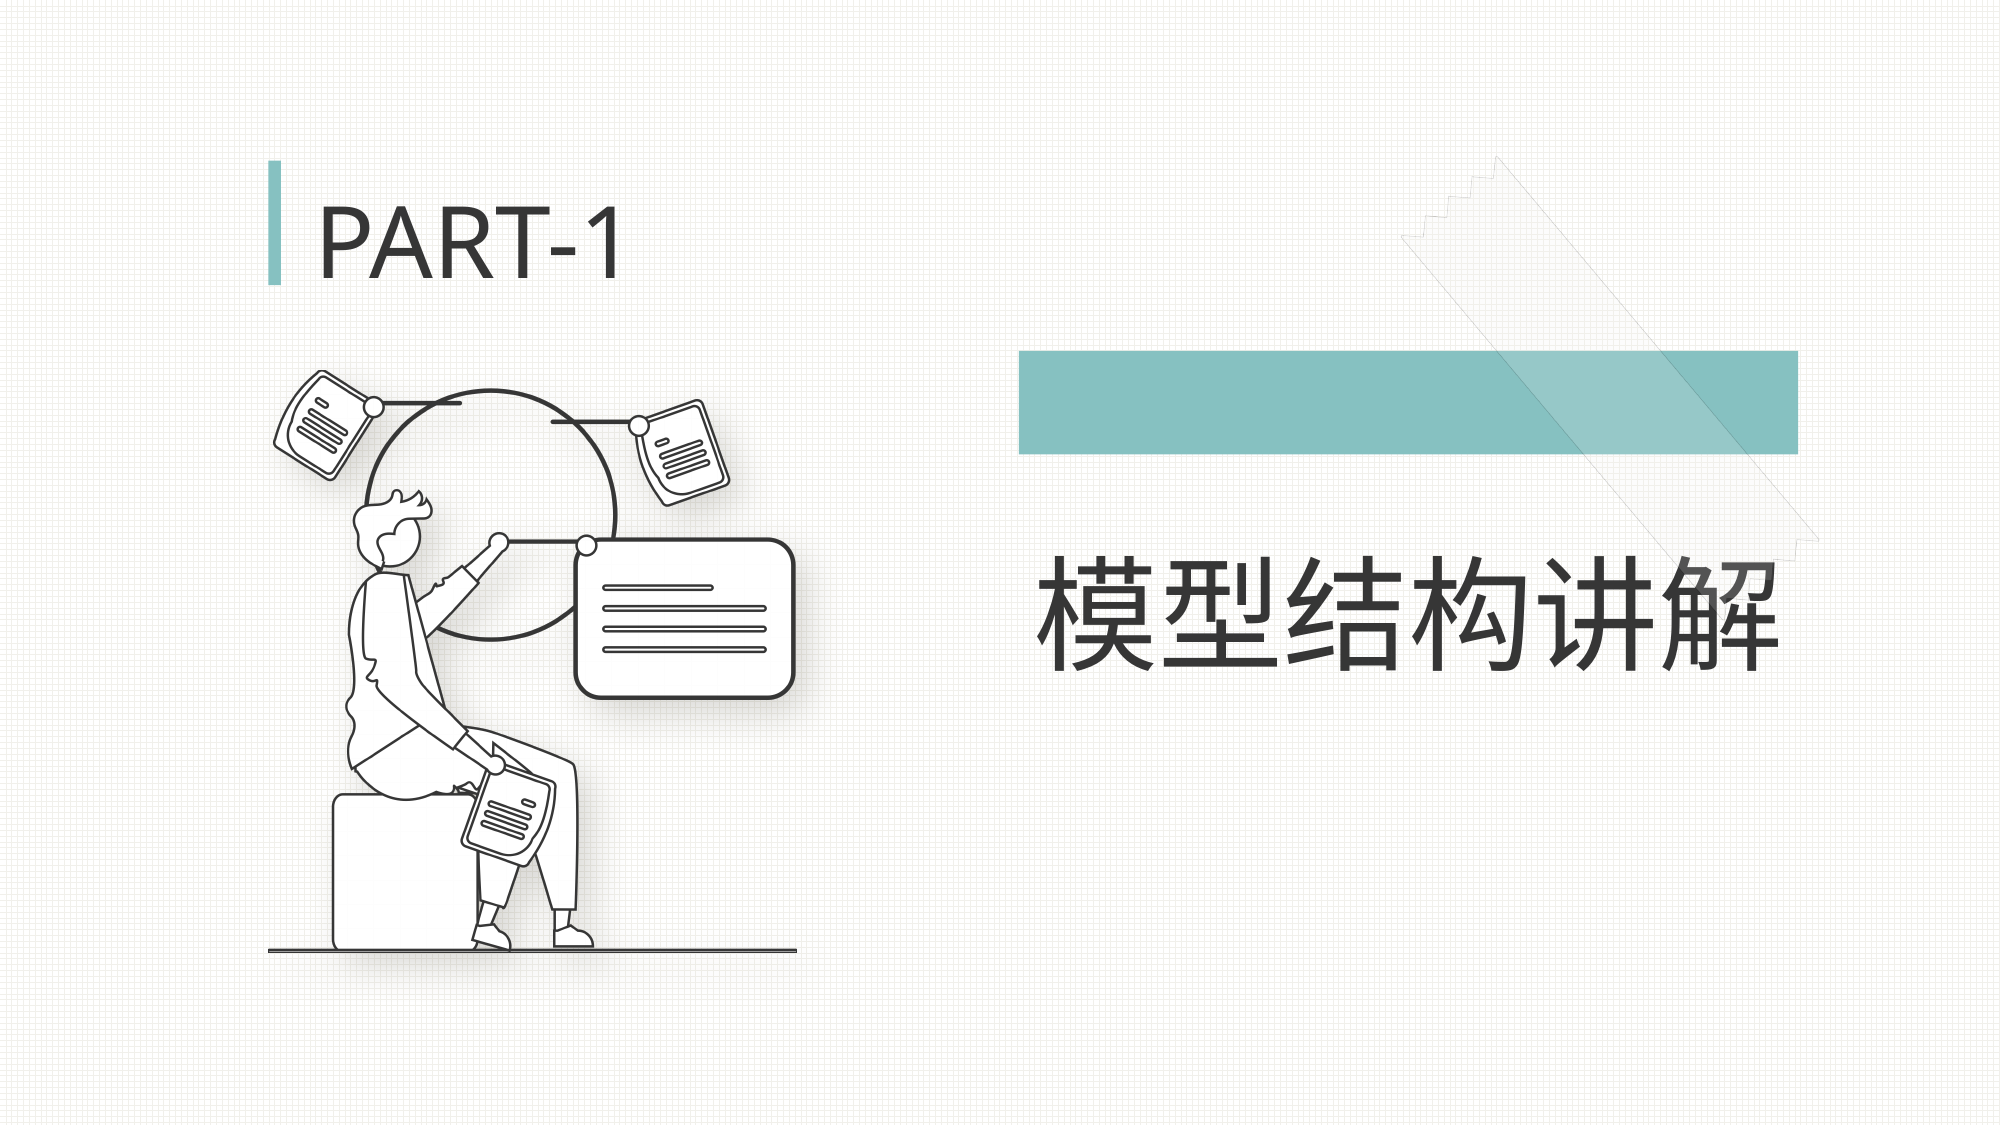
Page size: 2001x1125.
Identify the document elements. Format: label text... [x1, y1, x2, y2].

picture [268, 370, 797, 953]
text_box PART-1 [299, 111, 1476, 307]
picture [1359, 262, 1861, 514]
text_box [267, 159, 282, 286]
text_box [1018, 350, 1359, 454]
text_box 模型结构讲解 [1018, 454, 1827, 695]
